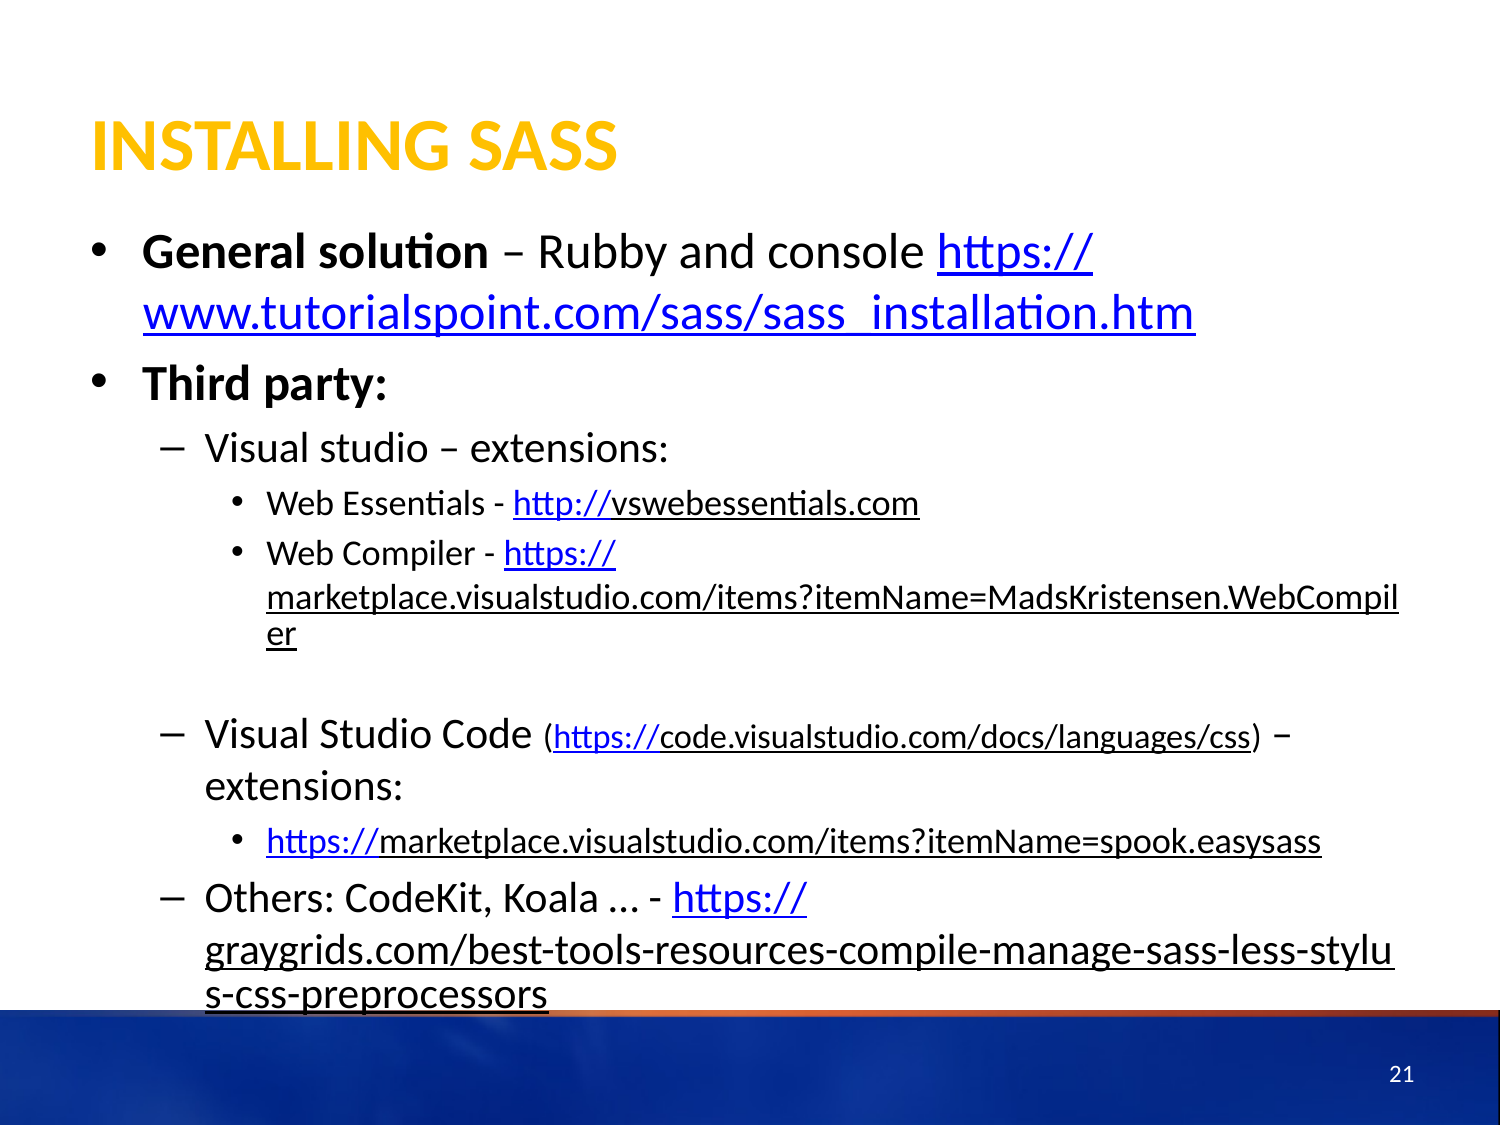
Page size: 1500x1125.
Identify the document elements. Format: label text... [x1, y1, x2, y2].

slide_number 21 [1215, 1042, 1430, 1103]
title Installing SASS [75, 93, 1425, 188]
picture [0, 1010, 1500, 1125]
list General solution – Rubby and console https://www.tutorialspoint.com/sass/sass_installation.htm Third party: Visual studio – extensions: Web Essentials - http://vswebessentials.com Web Compiler - https://marketplace.visualstudio.com/items?itemName=MadsKristensen.WebCompiler Visual Studio Code (https://code.visualstudio.com/docs/languages/css) – extensions: https://marketplace.visualstudio.com/items?itemName=spook.easysass Others: CodeKit, Koala … - https://graygrids.com/best-tools-resources-compile-manage-sass-less-stylus-css-preprocessors [75, 210, 1425, 1005]
